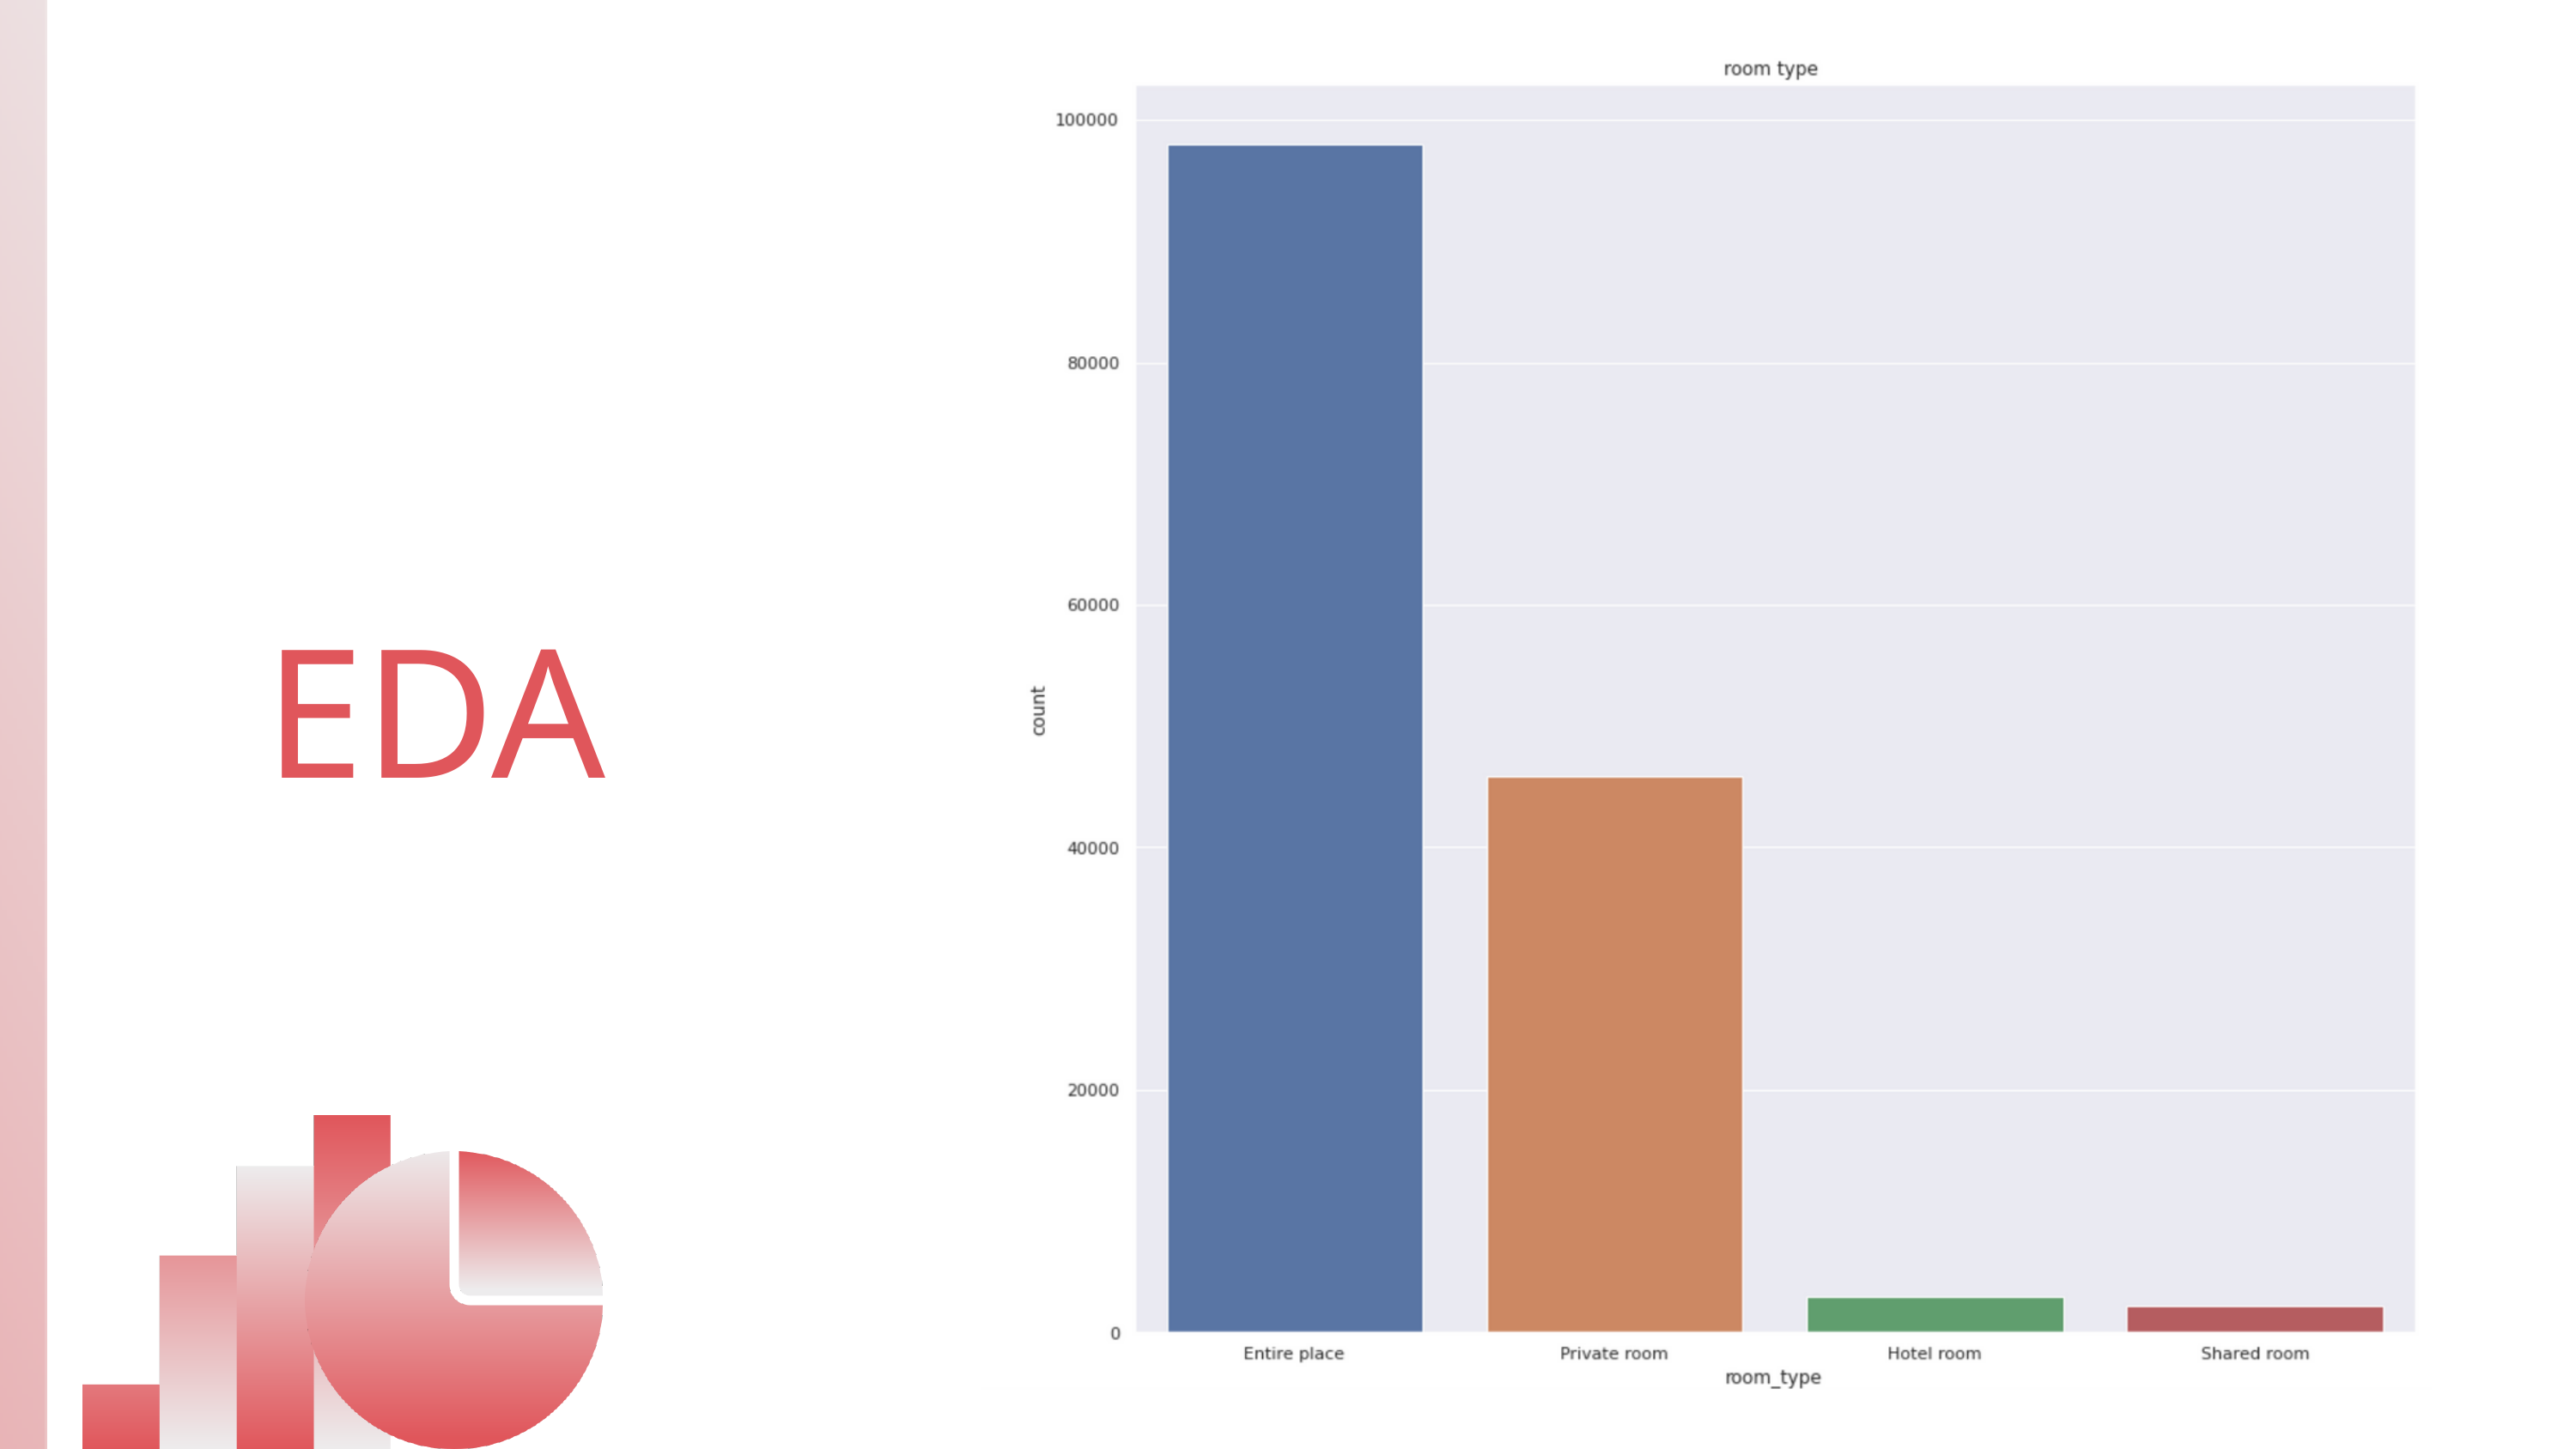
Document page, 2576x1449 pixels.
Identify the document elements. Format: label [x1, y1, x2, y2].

picture [0, 0, 264, 1449]
text_box [264, 598, 1179, 965]
picture [82, 1115, 603, 1449]
picture [980, 58, 2432, 1391]
